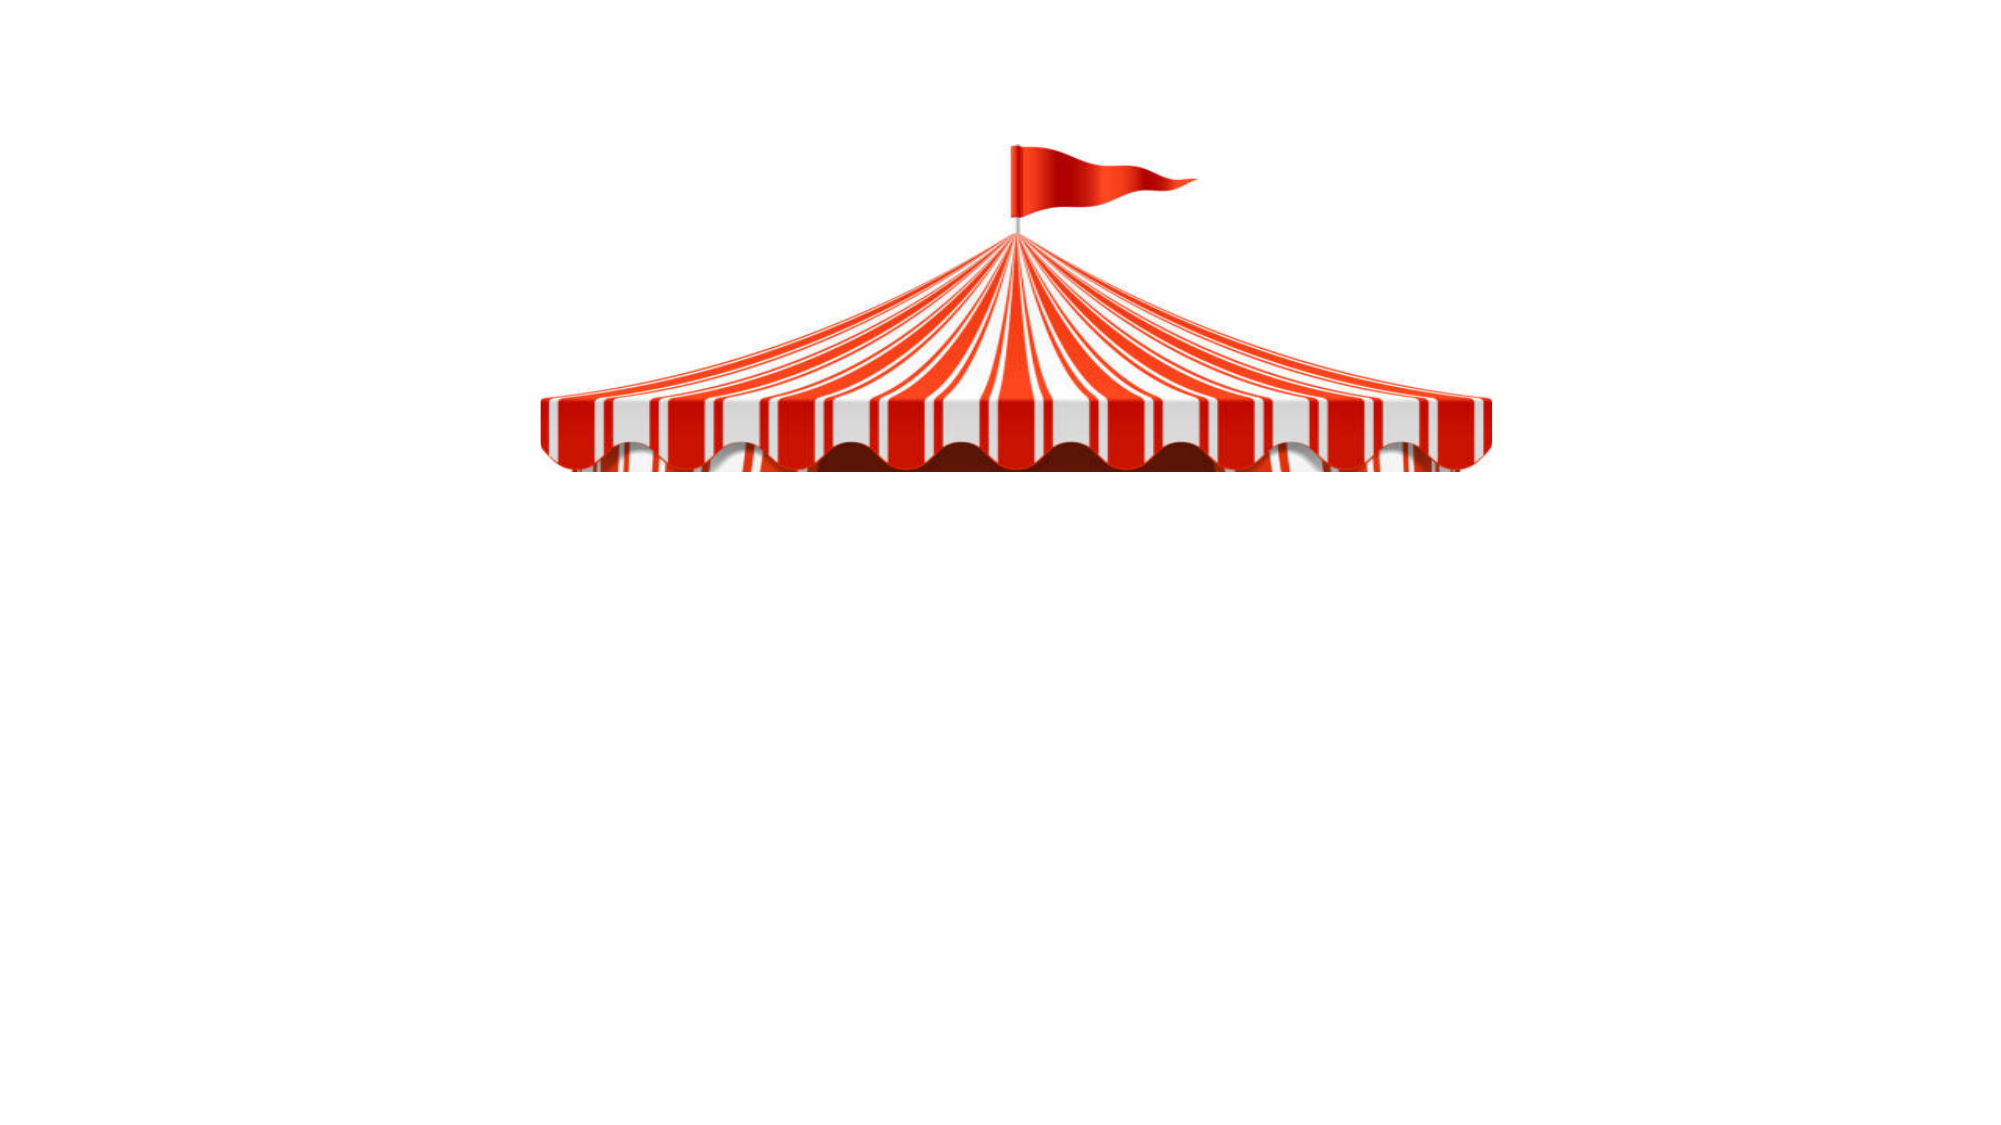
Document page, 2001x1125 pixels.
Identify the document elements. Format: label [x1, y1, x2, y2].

picture [540, 144, 1493, 472]
